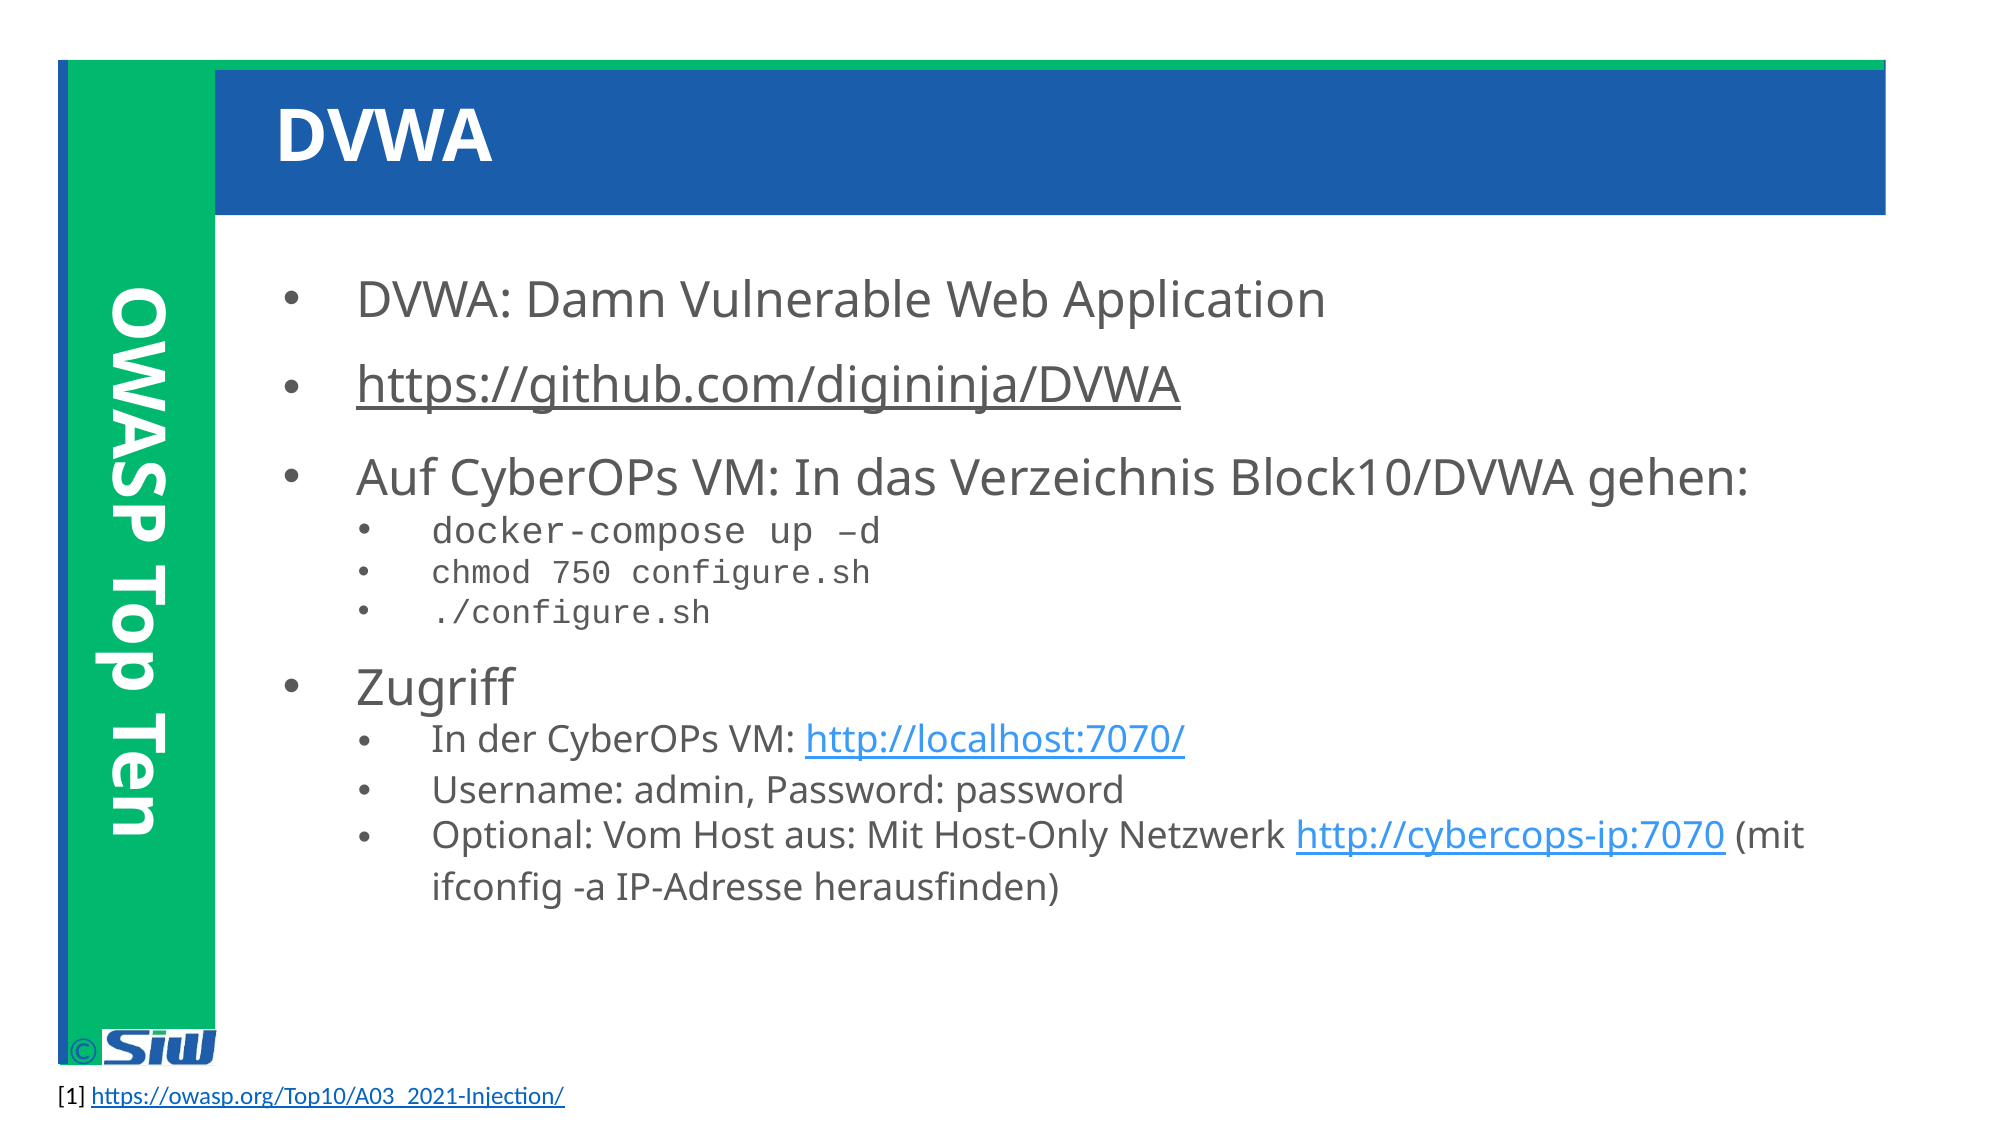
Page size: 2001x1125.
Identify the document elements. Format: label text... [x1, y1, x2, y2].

text_box DVWA: Damn Vulnerable Web Application https://github.com/digininja/DVWA Auf CyberOPs VM: In das Verzeichnis Block10/DVWA gehen: docker-compose up –d chmod 750 configure.sh ./configure.sh Zugriff In der CyberOPs VM: http://localhost:7070/ Username: admin, Password: password Optional: Vom Host aus: Mit Host-Only Netzwerk http://cybercops-ip:7070 (mit ifconfig -a IP-Adresse herausfinden) [268, 260, 1941, 915]
text_box [1] https://owasp.org/Top10/A03_2021-Injection/ [42, 1072, 581, 1117]
text_box DVWA [216, 59, 1886, 216]
text_box OWASP Top Ten [68, 59, 216, 1019]
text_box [52, 1019, 217, 1081]
